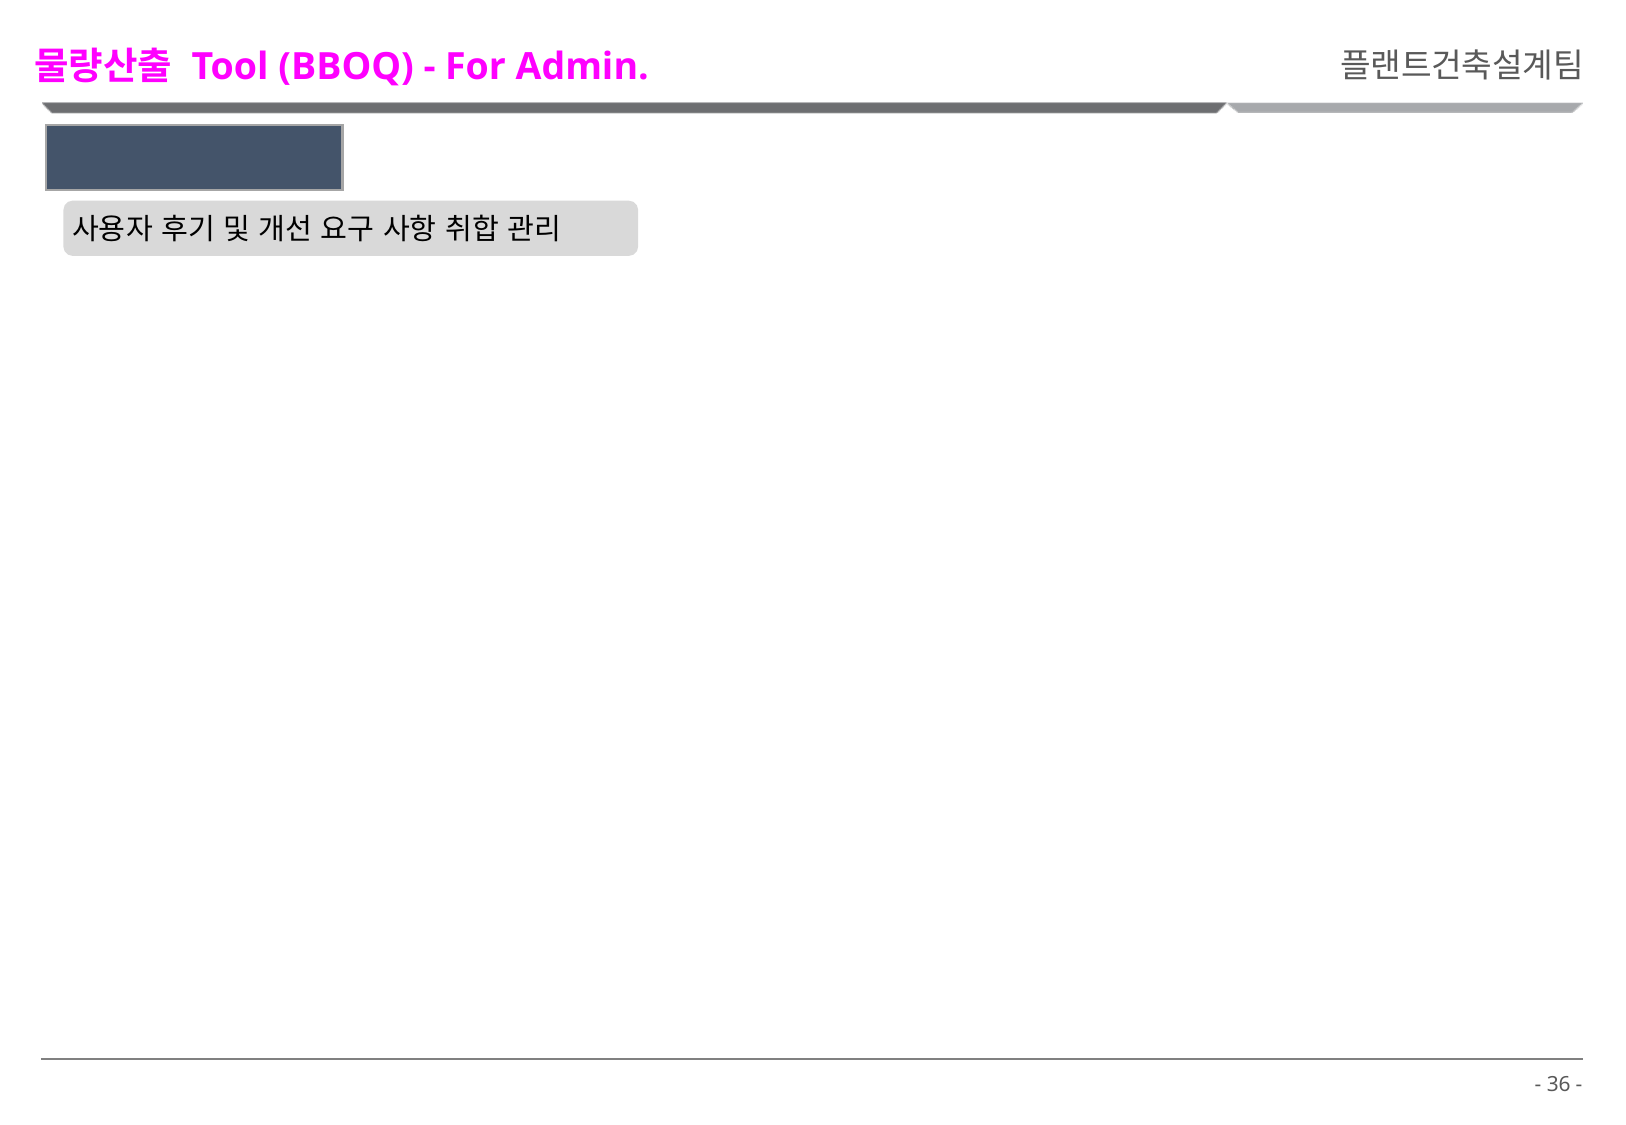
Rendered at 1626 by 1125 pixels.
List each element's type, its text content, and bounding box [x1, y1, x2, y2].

text_box 사용자 후기 및 개선 요구 사항 취합 관리 [62, 199, 640, 257]
text_box 플랜트건축설계팀 [1339, 43, 1584, 84]
picture [42, 102, 1583, 114]
text_box 물량산출 Tool (BBOQ) - For Admin. [19, 34, 665, 95]
text_box 2. Admin.’s Role [45, 124, 344, 191]
